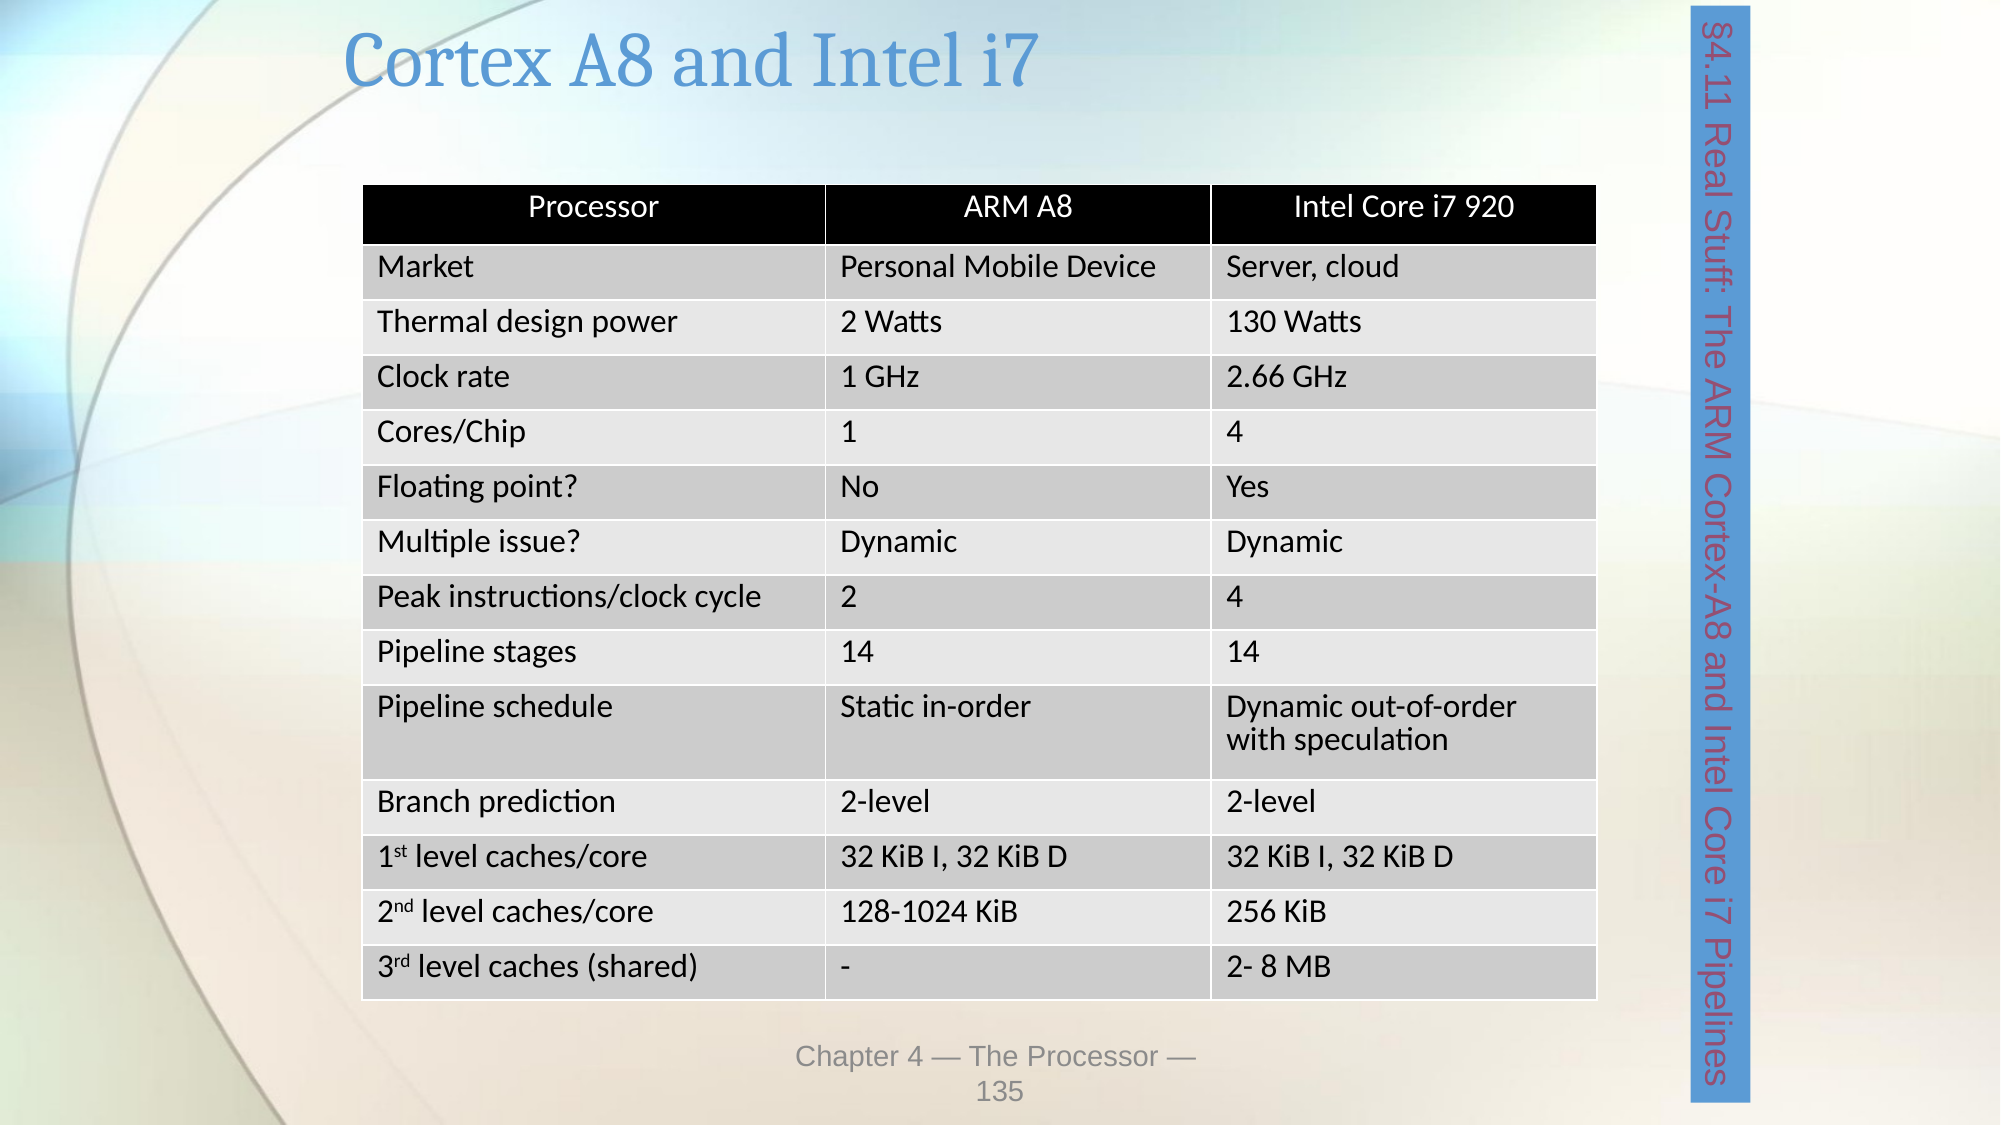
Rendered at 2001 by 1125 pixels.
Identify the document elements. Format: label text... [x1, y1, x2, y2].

table_cell 130 Watts [1212, 301, 1596, 354]
title Cortex A8 and Intel i7 [329, 0, 1811, 111]
picture [0, 0, 2001, 1125]
table_cell Dynamic [1212, 521, 1596, 574]
table_cell Pipeline schedule [363, 686, 825, 779]
table_cell Personal Mobile Device [826, 246, 1210, 299]
table_cell Server, cloud [1212, 246, 1596, 299]
table_cell Floating point? [363, 466, 825, 519]
table_cell Yes [1212, 466, 1596, 519]
table_cell Dynamic [826, 521, 1210, 574]
table_cell 32 KiB I, 32 KiB D [826, 836, 1210, 889]
table_cell 2.66 GHz [1212, 356, 1596, 409]
table_cell Multiple issue? [363, 521, 825, 574]
table_cell Peak instructions/clock cycle [363, 576, 825, 629]
table_header Intel Core i7 920 [1212, 185, 1596, 244]
table_cell 2 Watts [826, 301, 1210, 354]
table_cell Cores/Chip [363, 411, 825, 464]
table_cell 4 [1212, 411, 1596, 464]
table_cell 2-level [826, 781, 1210, 834]
table_cell 256 KiB [1212, 891, 1596, 944]
table_cell 1st level caches/core [363, 836, 825, 889]
table_cell 4 [1212, 576, 1596, 629]
table_cell 2-level [1212, 781, 1596, 834]
table_cell 3rd level caches (shared) [363, 946, 825, 999]
table_header Processor [363, 185, 825, 244]
table_cell 2- 8 MB [1212, 946, 1596, 999]
table_cell No [826, 466, 1210, 519]
table_cell 2nd level caches/core [363, 891, 825, 944]
table_cell 128-1024 KiB [826, 891, 1210, 944]
table_cell Market [363, 246, 825, 299]
table_cell Static in-order [826, 686, 1210, 779]
table_cell Thermal design power [363, 301, 825, 354]
table_cell 14 [826, 631, 1210, 684]
table_header ARM A8 [826, 185, 1210, 244]
table_cell Dynamic out-of-order with speculation [1212, 686, 1596, 779]
text_box §4.11 Real Stuff: The ARM Cortex-A8 and Intel Core i7 Pipelines [1690, 5, 1751, 1103]
table_cell 14 [1212, 631, 1596, 684]
table_cell Pipeline stages [363, 631, 825, 684]
table_cell Branch prediction [363, 781, 825, 834]
table_cell 1 GHz [826, 356, 1210, 409]
table_cell - [826, 946, 1210, 999]
table_cell Clock rate [363, 356, 825, 409]
table_cell 2 [826, 576, 1210, 629]
table_cell 1 [826, 411, 1210, 464]
footer Chapter 4 — The Processor — 135 [762, 1042, 1238, 1103]
table_cell 32 KiB I, 32 KiB D [1212, 836, 1596, 889]
